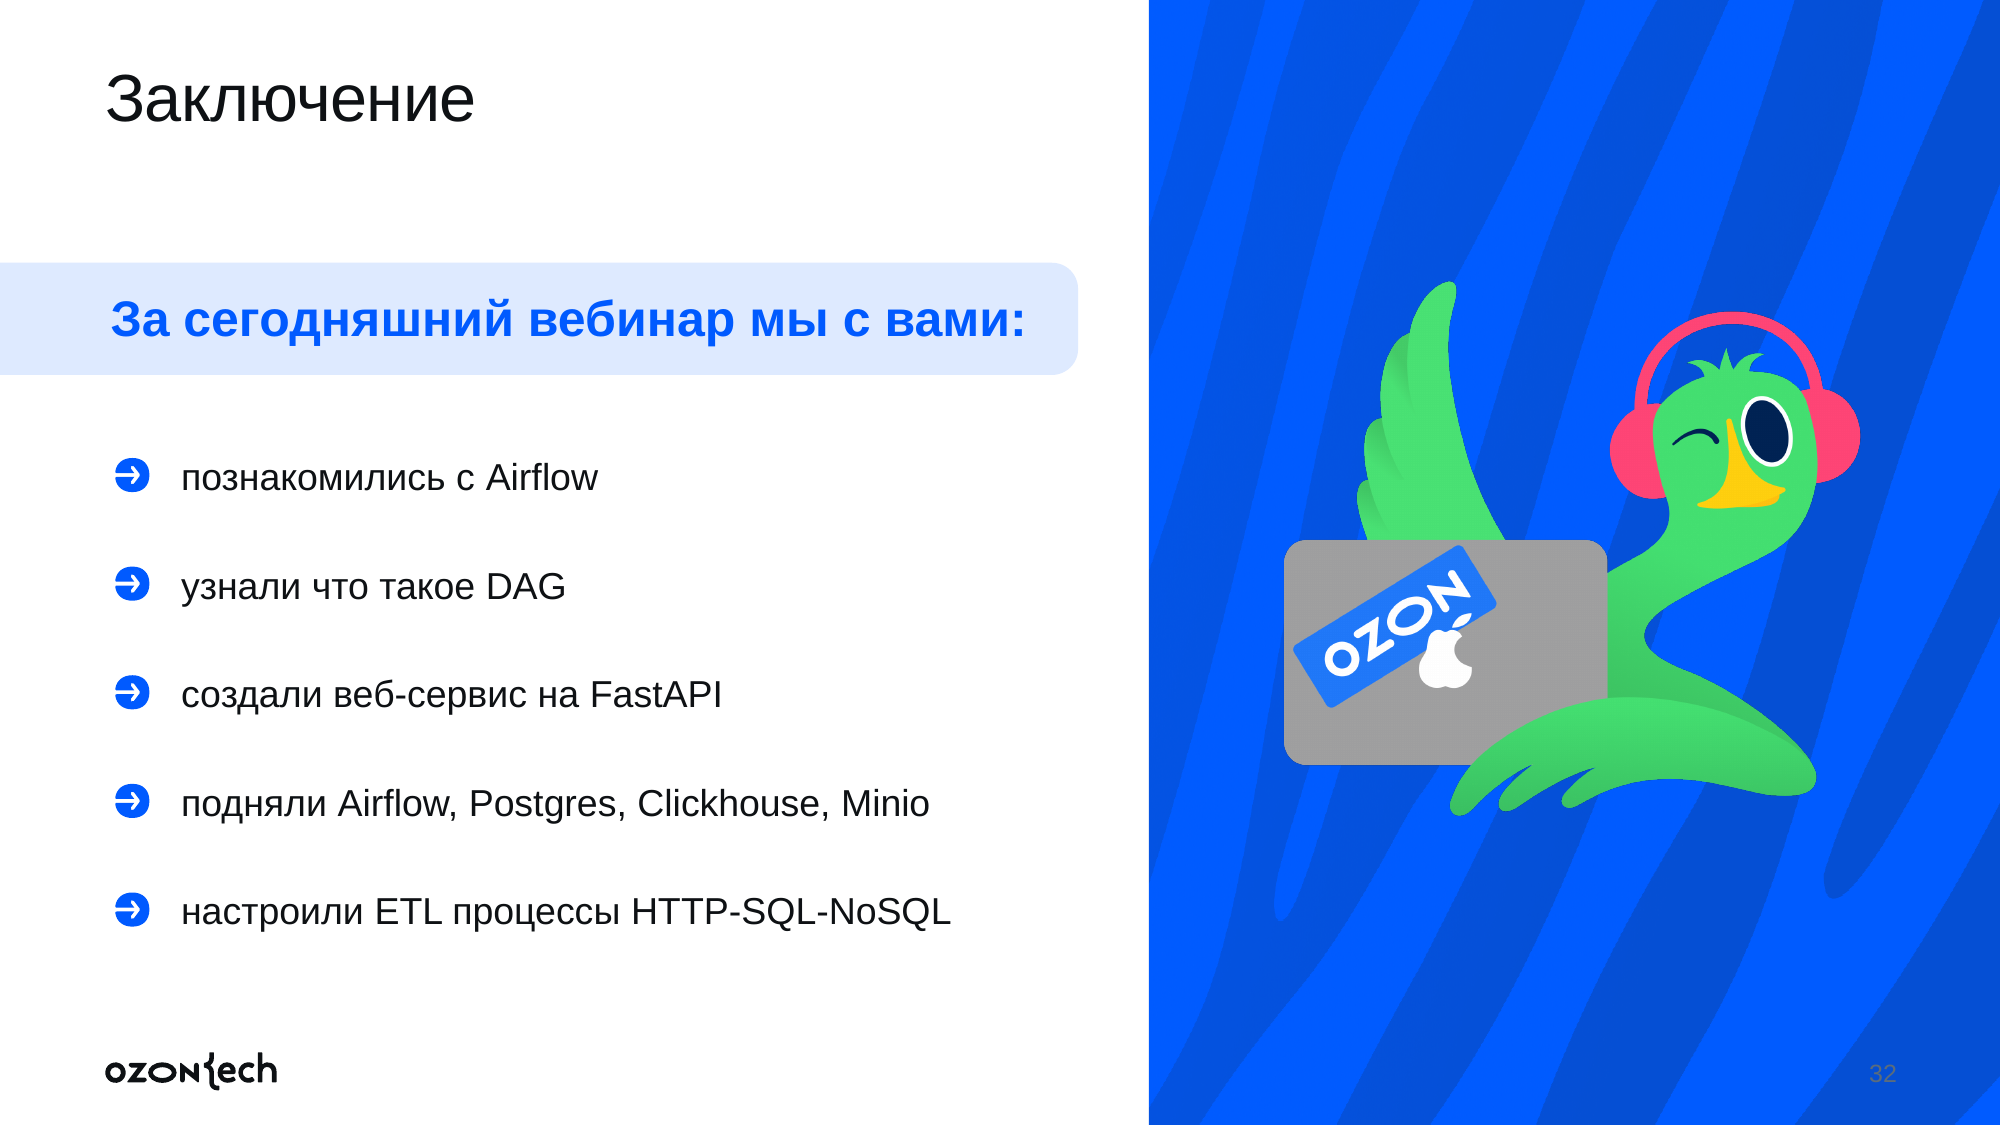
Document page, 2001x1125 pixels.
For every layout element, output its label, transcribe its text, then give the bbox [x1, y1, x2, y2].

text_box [115, 771, 982, 833]
text_box За сегодняшний вебинар мы с вами: [95, 279, 1069, 355]
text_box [115, 554, 982, 615]
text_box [115, 880, 982, 941]
text_box [1148, 0, 2000, 1125]
slide_number 32 [1748, 1054, 1898, 1091]
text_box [115, 662, 982, 724]
text_box [0, 261, 1080, 377]
picture [1249, 228, 1900, 879]
title Заключение [104, 67, 1895, 180]
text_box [115, 445, 982, 507]
